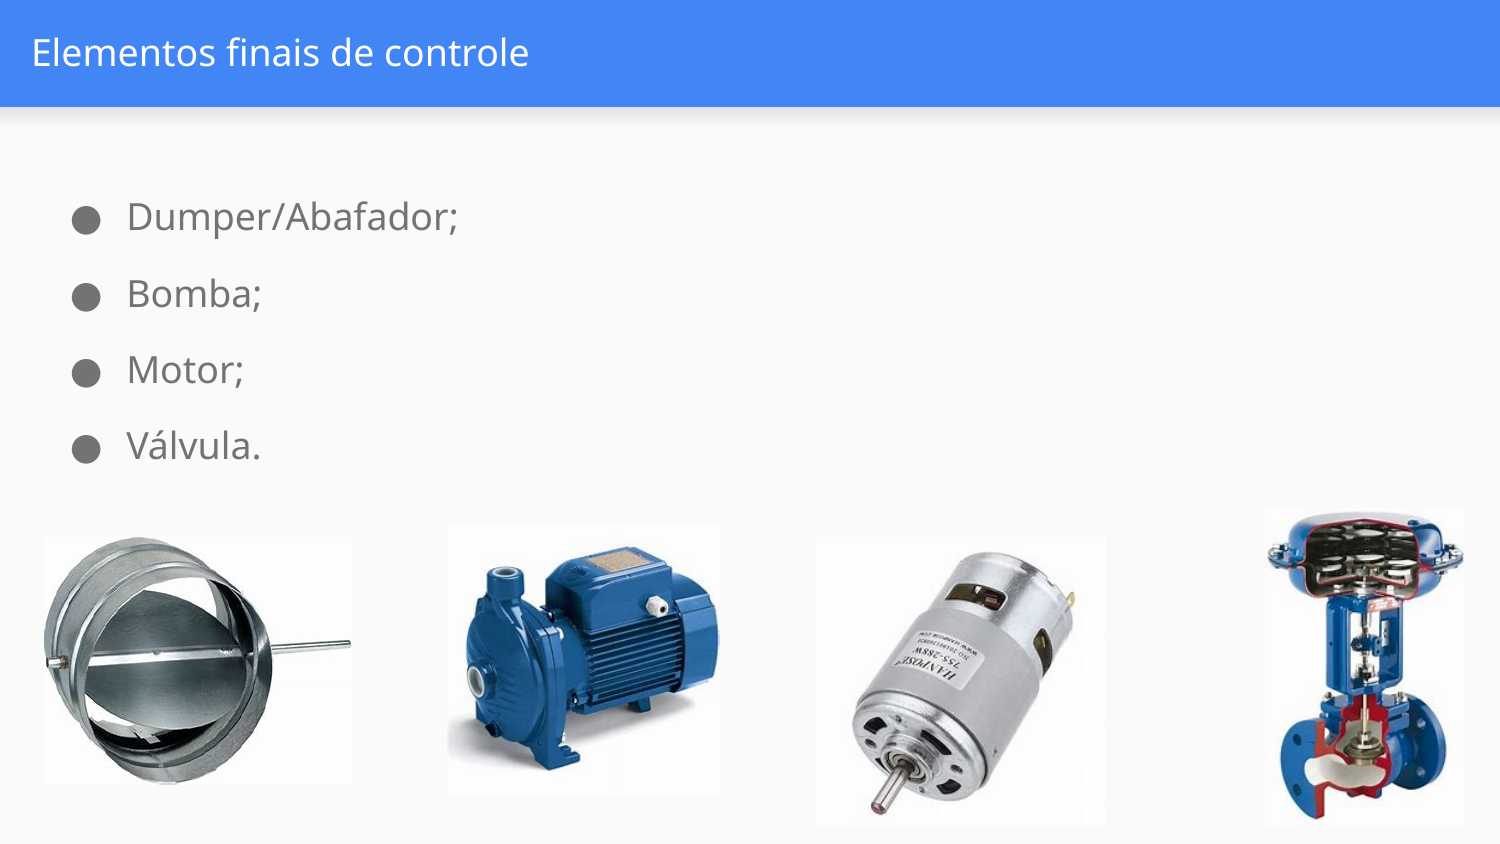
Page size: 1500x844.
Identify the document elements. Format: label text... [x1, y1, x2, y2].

picture [815, 536, 1106, 827]
picture [44, 536, 352, 785]
list Dumper/Abafador; Bomba; Motor; Válvula. [36, 150, 1385, 595]
title Elementos finais de controle [16, 2, 1464, 102]
picture [1265, 508, 1465, 827]
picture [447, 524, 720, 797]
